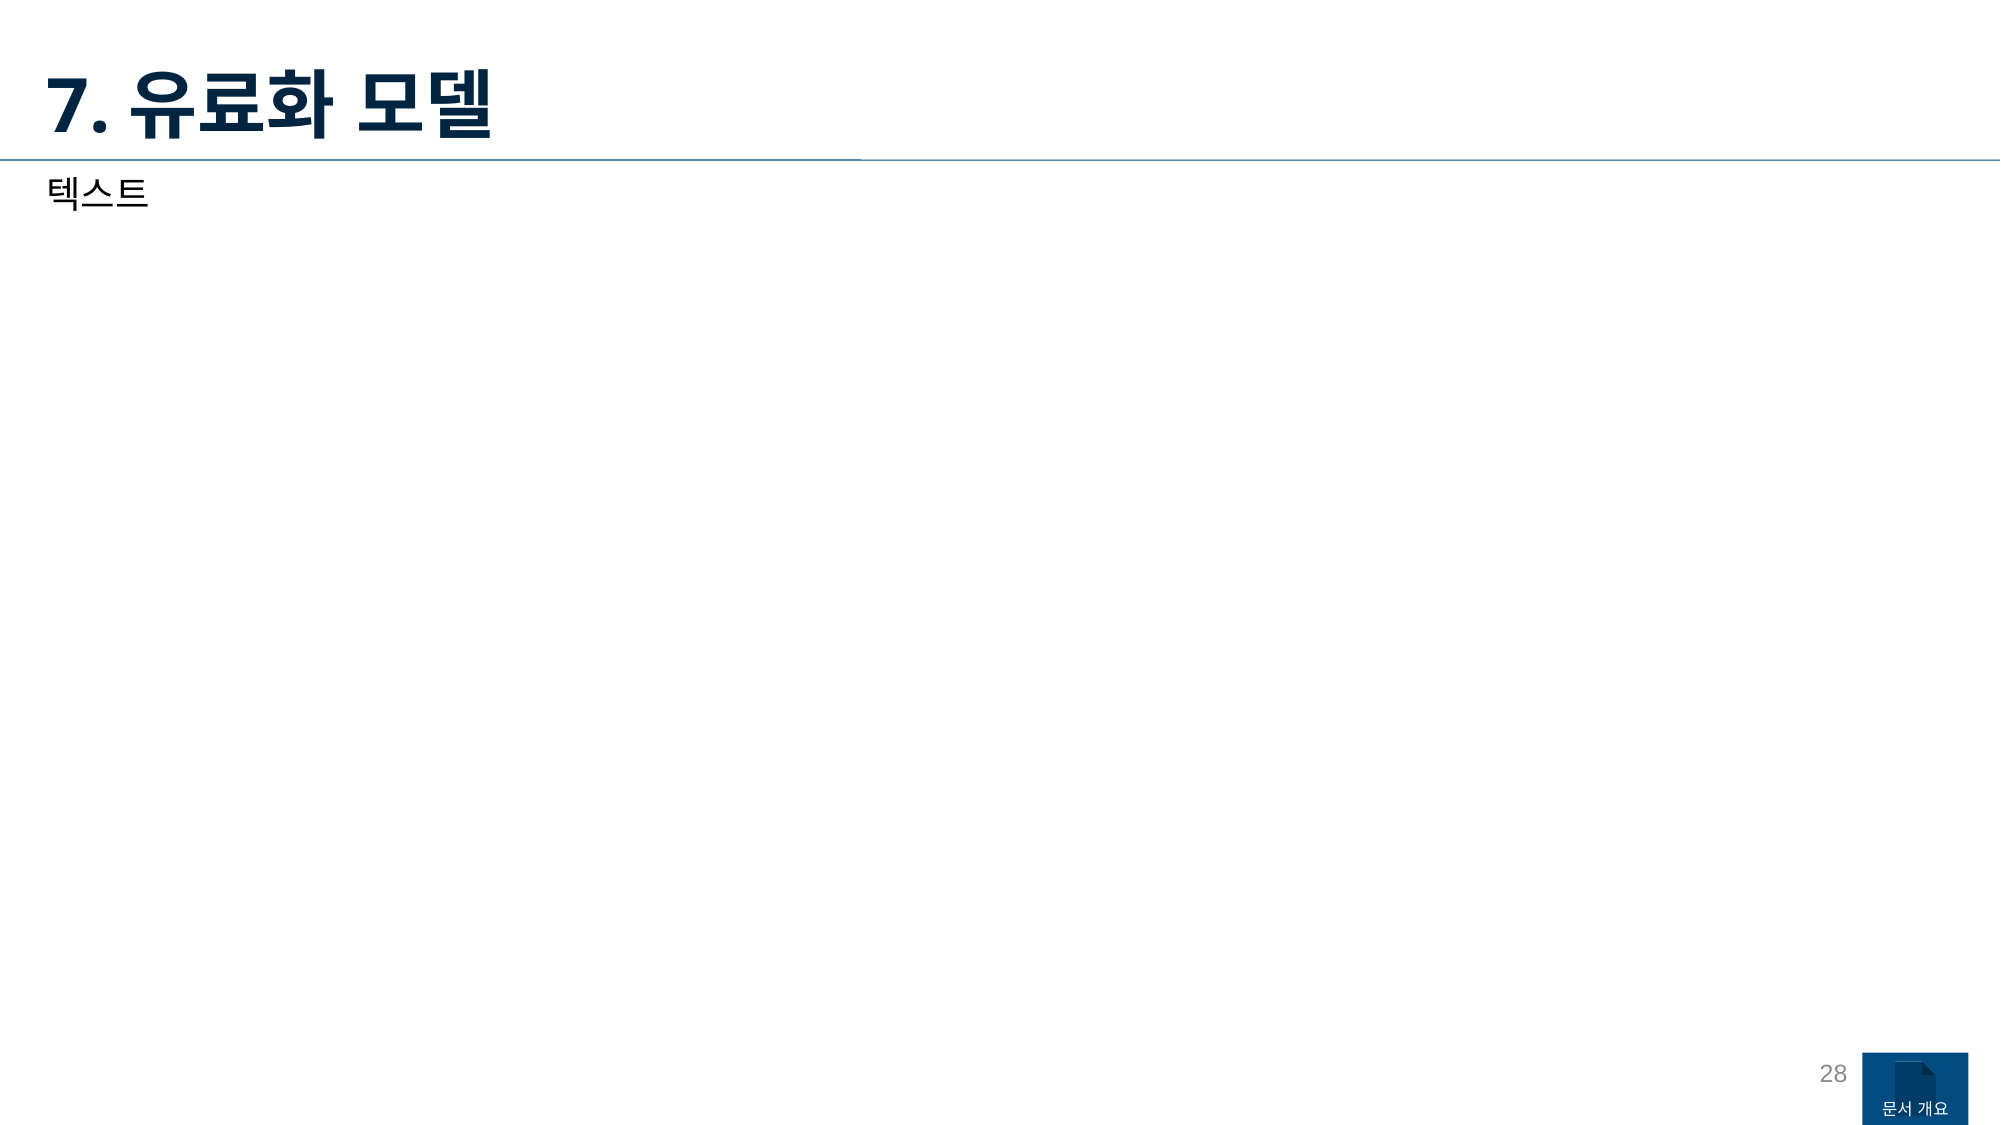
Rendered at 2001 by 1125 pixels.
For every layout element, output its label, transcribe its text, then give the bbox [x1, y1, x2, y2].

text_box 7.유료화 모델 [31, 50, 650, 155]
text_box 문서 개요 [1861, 1052, 1970, 1125]
slide_number 26 [1412, 1042, 1863, 1103]
text_box 텍스트 [31, 161, 1969, 224]
